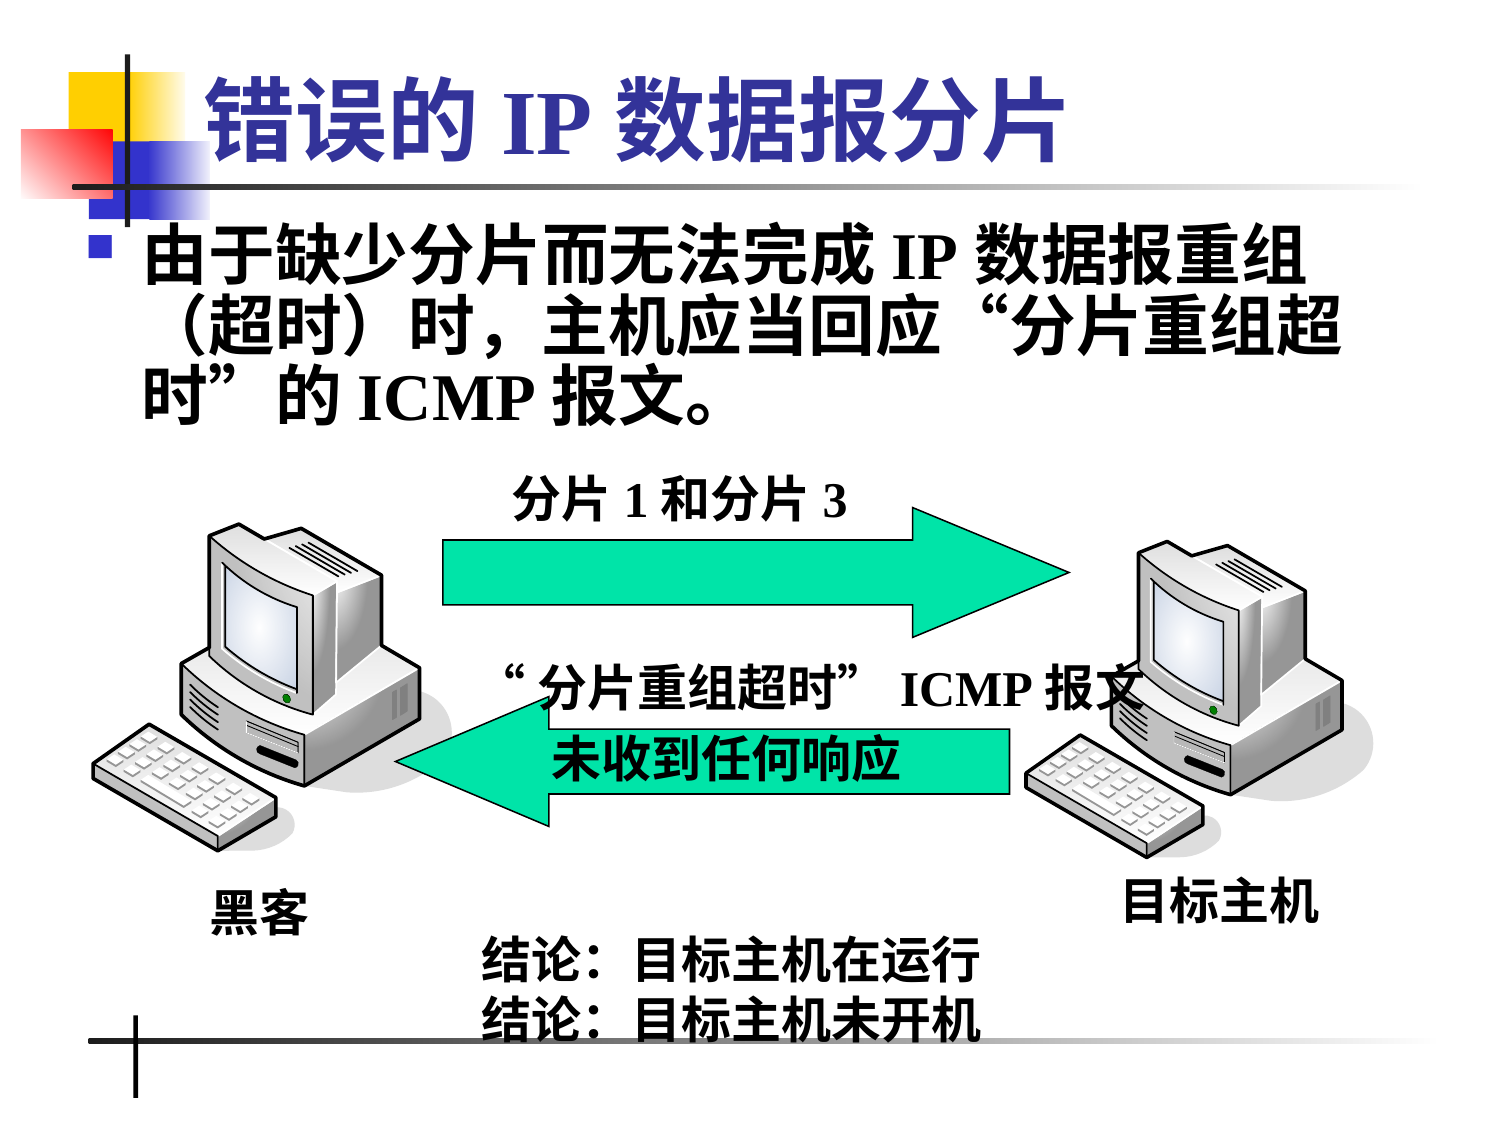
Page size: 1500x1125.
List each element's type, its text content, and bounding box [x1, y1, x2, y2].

text_box “分片重组超时”ICMP报文 [460, 649, 1016, 725]
text_box 未收到任何响应 [536, 720, 917, 795]
title 错误的IP数据报分片 [188, 23, 1468, 181]
list 由于缺少分片而无法完成IP数据报重组（超时）时，主机应当回应“分片重组超时”的ICMP报文。 [70, 213, 1443, 971]
text_box 结论：目标主机未开机 [466, 921, 1058, 1056]
text_box [459, 725, 549, 827]
text_box 目标主机 [1104, 870, 1365, 937]
text_box 分片1和分片3 [496, 460, 863, 536]
text_box [459, 507, 1016, 638]
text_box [1021, 536, 1377, 863]
text_box 黑客 [194, 873, 373, 949]
text_box [917, 729, 1010, 794]
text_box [88, 519, 455, 856]
